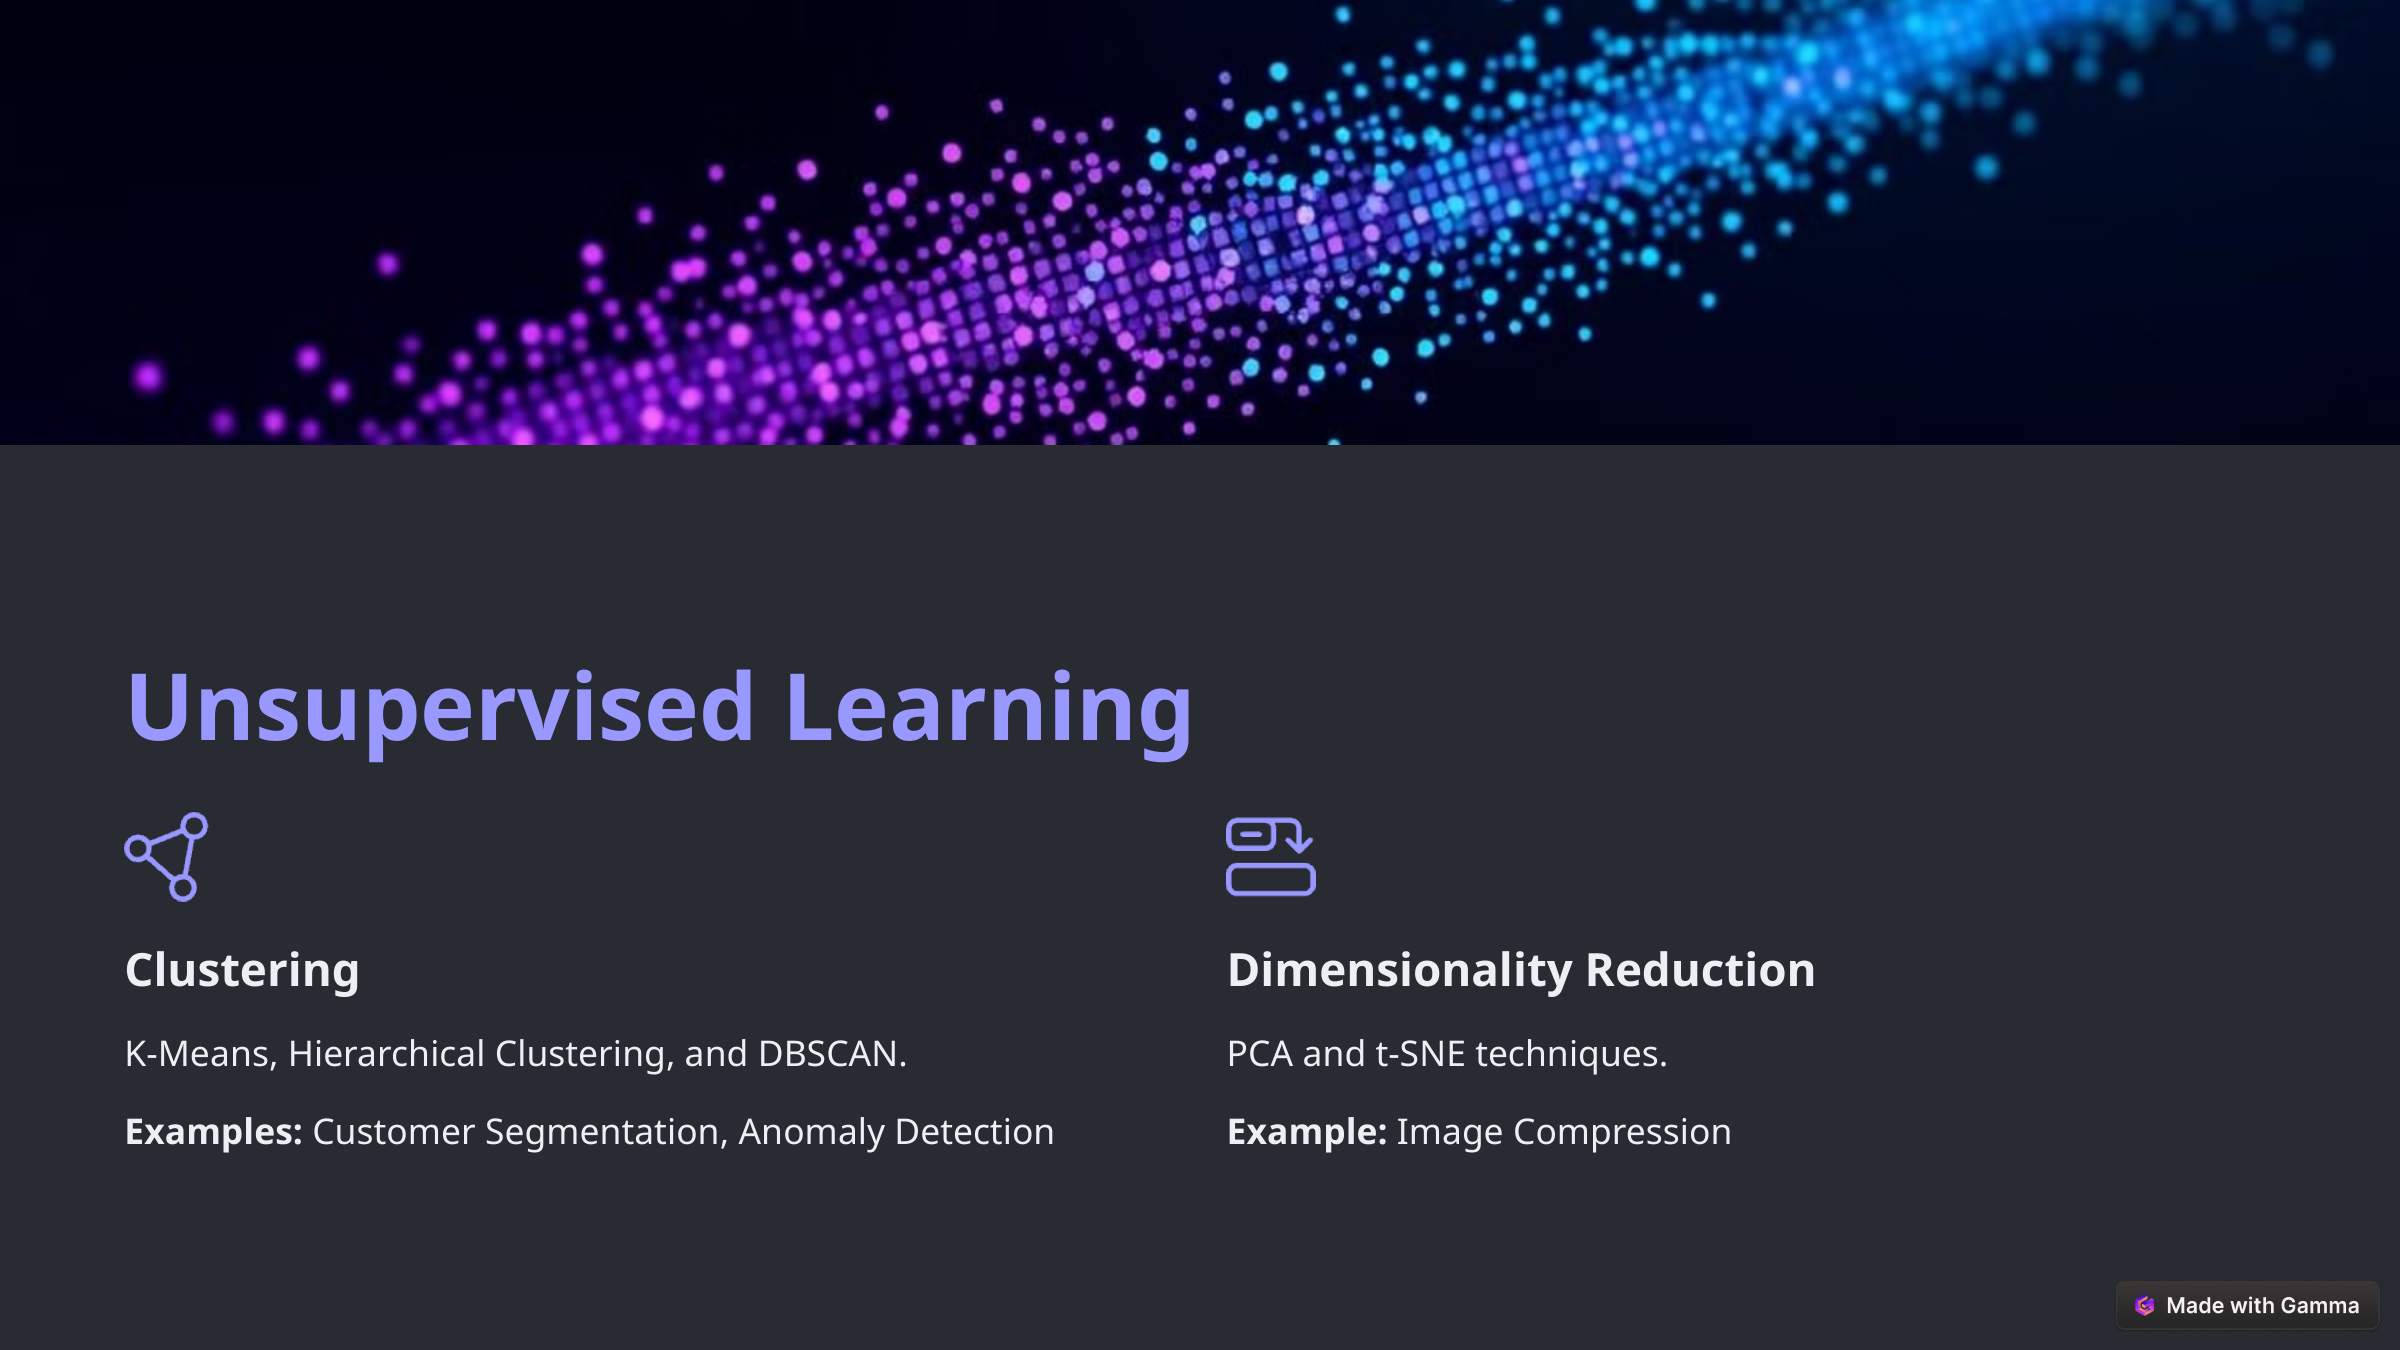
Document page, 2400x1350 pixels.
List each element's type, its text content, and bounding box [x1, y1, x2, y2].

picture [2106, 1271, 2389, 1339]
text_box K-Means, Hierarchical Clustering, and DBSCAN. [124, 1016, 1174, 1074]
text_box Dimensionality Reduction [1226, 936, 1756, 996]
text_box Unsupervised Learning [124, 642, 1083, 760]
text_box Example: Image Compression [1226, 1094, 2276, 1152]
picture [0, 0, 2400, 445]
text_box Clustering [124, 936, 592, 996]
picture [124, 812, 214, 902]
text_box Examples: Customer Segmentation, Anomaly Detection [124, 1094, 1174, 1152]
picture [1226, 812, 1316, 902]
text_box PCA and t-SNE techniques. [1226, 1016, 2276, 1074]
